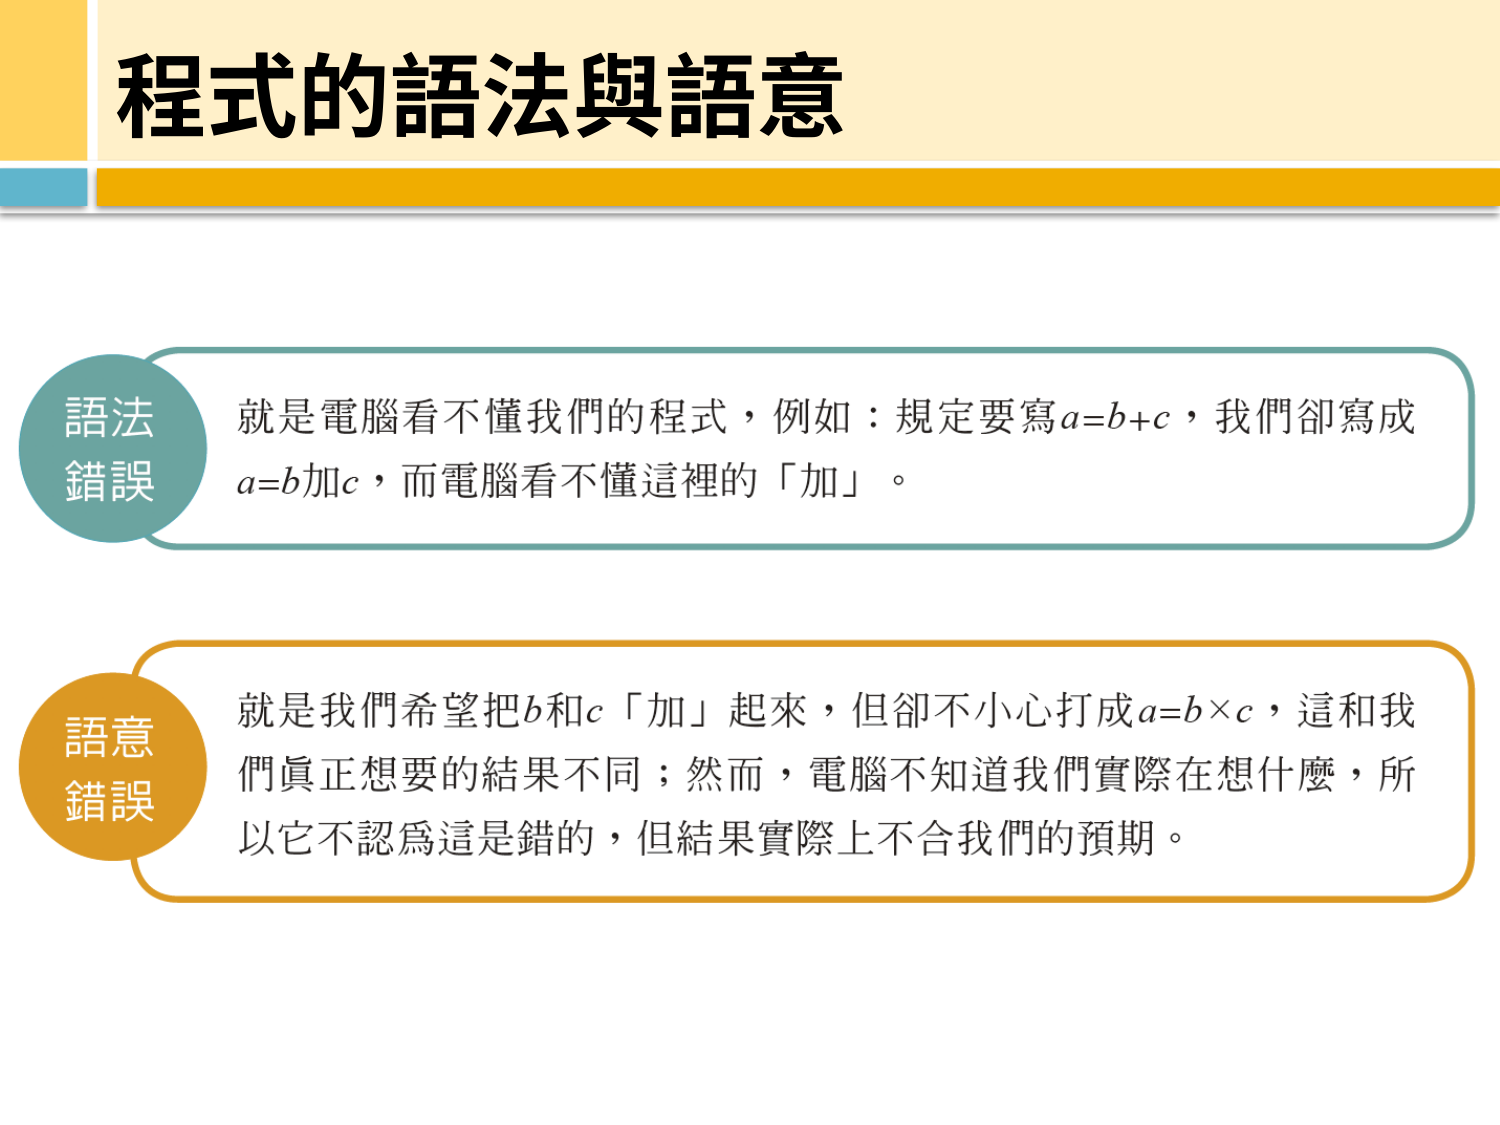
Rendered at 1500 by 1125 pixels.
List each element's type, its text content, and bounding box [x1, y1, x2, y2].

picture [0, 328, 1500, 927]
title 程式的語法與語意 [100, 26, 1438, 161]
